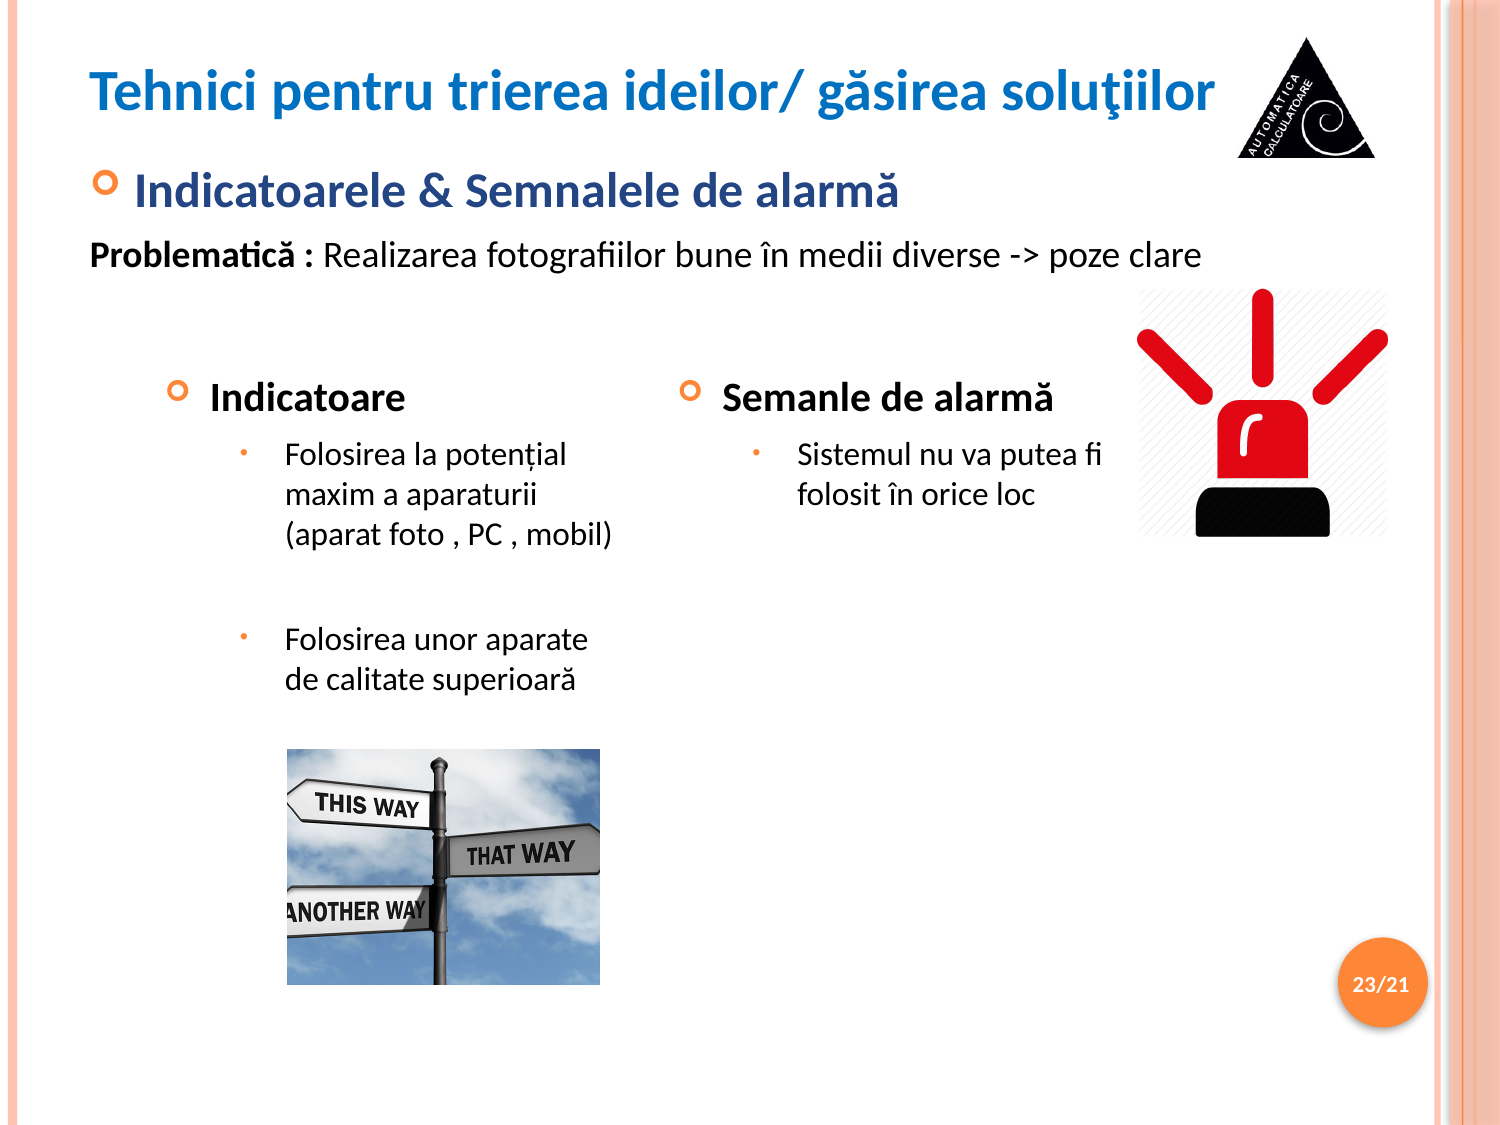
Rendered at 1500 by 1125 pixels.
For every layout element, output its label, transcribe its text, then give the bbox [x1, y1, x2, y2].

picture [286, 749, 601, 985]
slide_number 23/21 [1325, 940, 1438, 1027]
text_box Semanle de alarmă Sistemul nu va putea fi folosit în orice loc [662, 362, 1150, 725]
picture [1237, 37, 1375, 158]
text_box Indicatoare Folosirea la potențial maxim a aparaturii (aparat foto , PC , mobil) Folosirea unor aparate de calitate superioară [150, 362, 638, 763]
list Indicatoarele & Semnalele de alarmă Problematică : Realizarea fotografiilor bune în medii diverse -> poze clare [75, 149, 1300, 363]
picture [1136, 286, 1388, 538]
title Tehnici pentru trierea ideilor/ găsirea soluţiilor [75, 45, 1300, 149]
